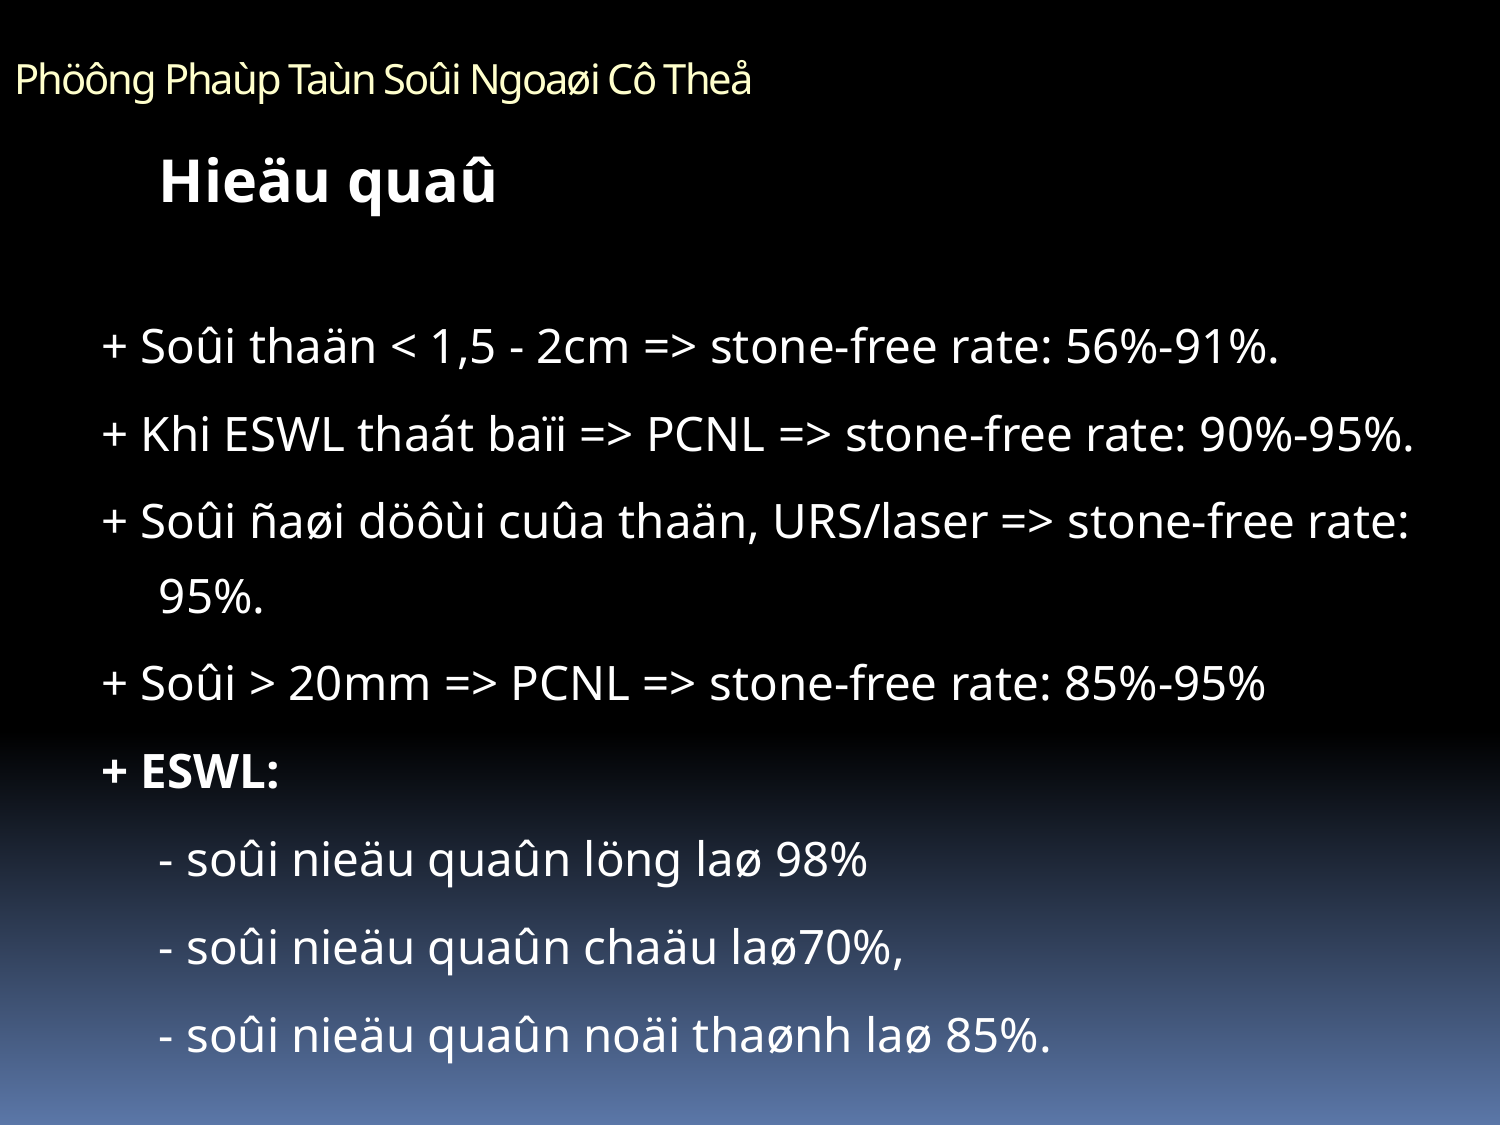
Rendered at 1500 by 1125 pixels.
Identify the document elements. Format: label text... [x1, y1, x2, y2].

title Phöông Phaùp Taùn Soûi Ngoaøi Cô Theå [0, 45, 1350, 150]
list Hieäu quaû + Soûi thaän < 1,5 - 2cm => stone-free rate: 56%-91%. + Khi ESWL thaát baïi => PCNL => stone-free rate: 90%-95%. + Soûi ñaøi döôùi cuûa thaän, URS/laser => stone-free rate: 95%. + Soûi > 20mm => PCNL => stone-free rate: 85%-95% + ESWL: - soûi nieäu quaûn löng laø 98% - soûi nieäu quaûn chaäu laø70%, - soûi nieäu quaûn noäi thaønh laø 85%. [75, 149, 1500, 1088]
